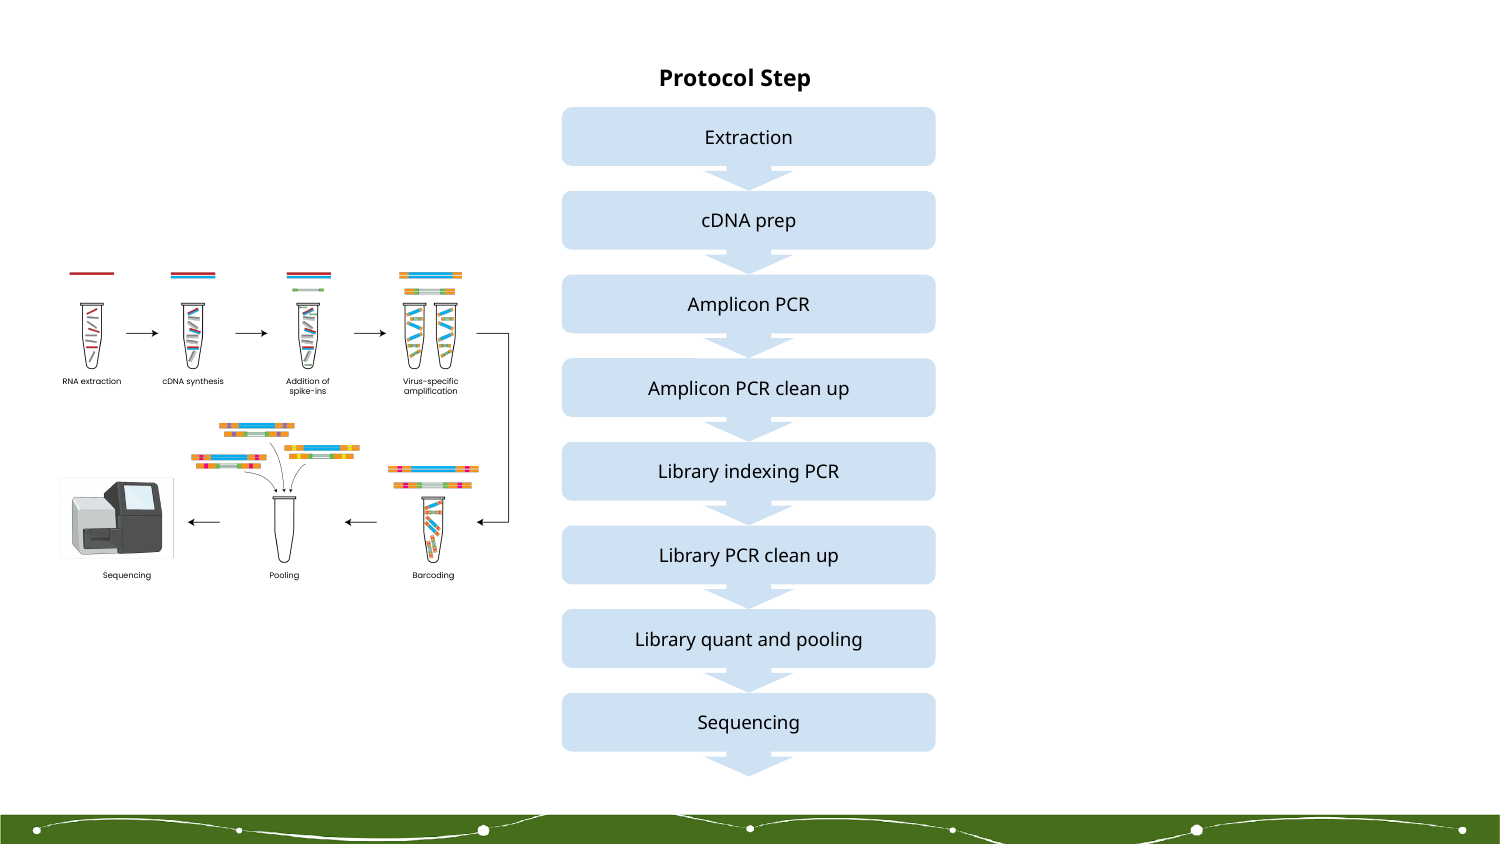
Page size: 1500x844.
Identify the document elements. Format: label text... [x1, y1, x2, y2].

text_box Protocol Step [643, 49, 854, 105]
picture [26, 254, 537, 590]
picture [0, 814, 1500, 844]
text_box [561, 107, 936, 777]
